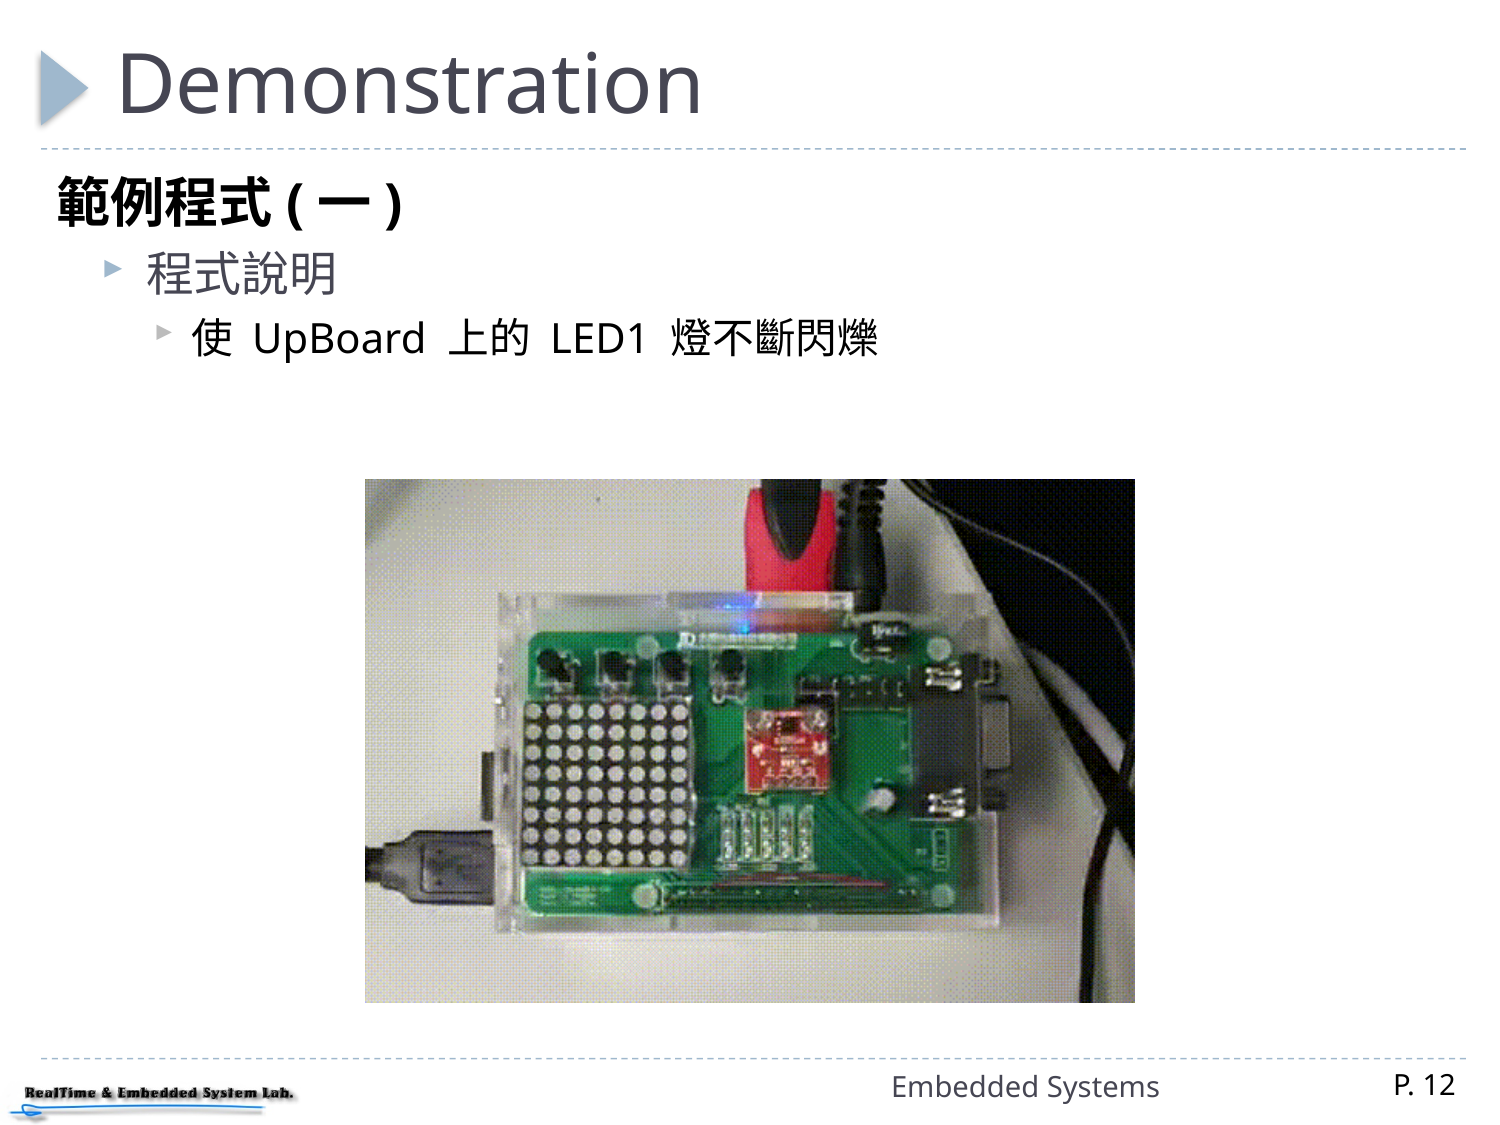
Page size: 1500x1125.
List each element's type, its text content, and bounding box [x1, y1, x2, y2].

title Demonstration [100, 24, 1471, 138]
picture [365, 479, 1135, 1003]
footer Embedded Systems [322, 1060, 1176, 1121]
picture [0, 1081, 301, 1125]
list 範例程式(一) 程式說明 使 UpBoard 上的 LED1 燈不斷閃爍 [41, 160, 1471, 1057]
